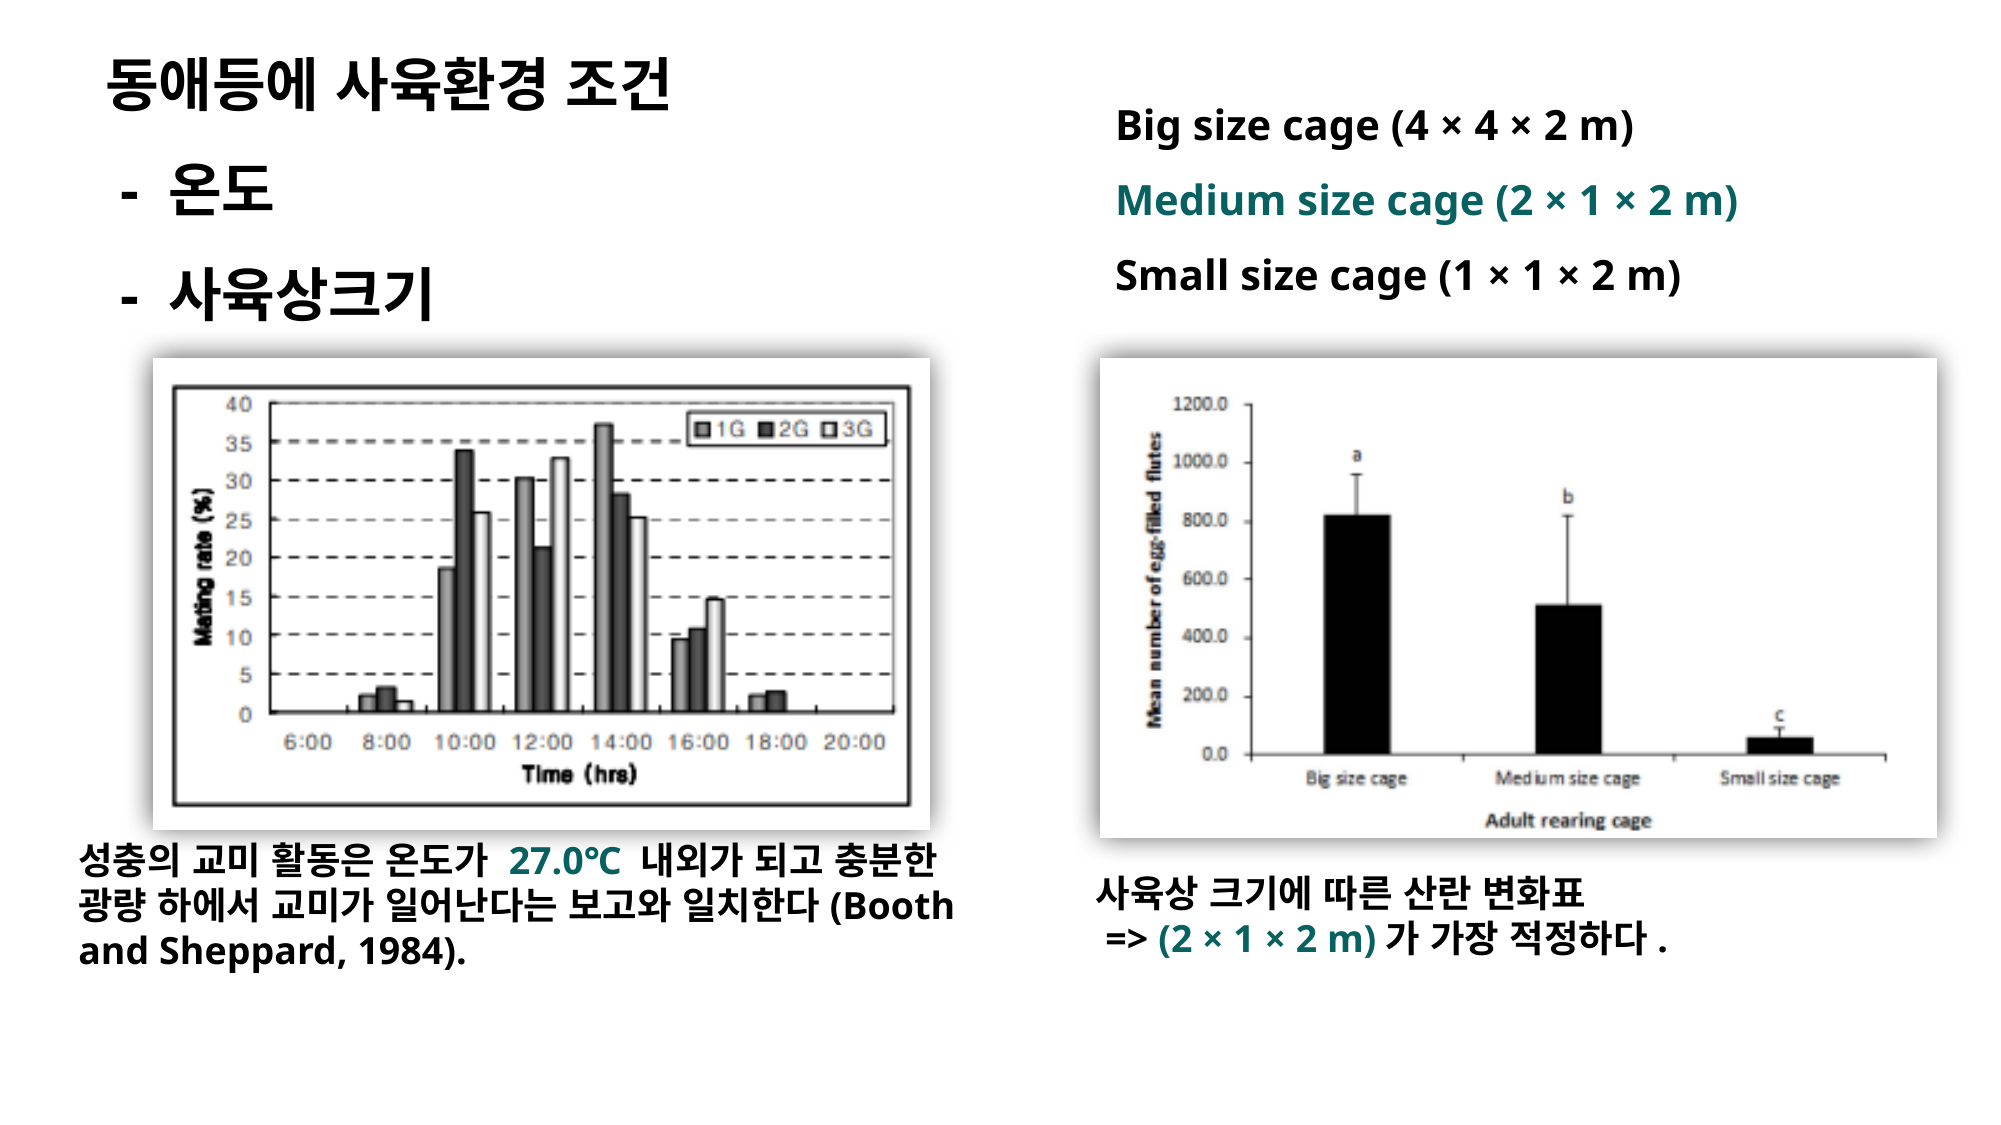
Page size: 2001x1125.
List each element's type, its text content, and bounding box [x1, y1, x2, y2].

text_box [1080, 358, 1956, 969]
text_box Big size cage (4 × 4 × 2 m) Medium size cage (2 × 1 × 2 m) Small size cage (1 × 1 × 2 m) [1100, 66, 2000, 307]
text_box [63, 358, 1020, 981]
text_box 동애등에 사육환경 조건 - 온도 - 사육상크기 [90, 40, 867, 336]
